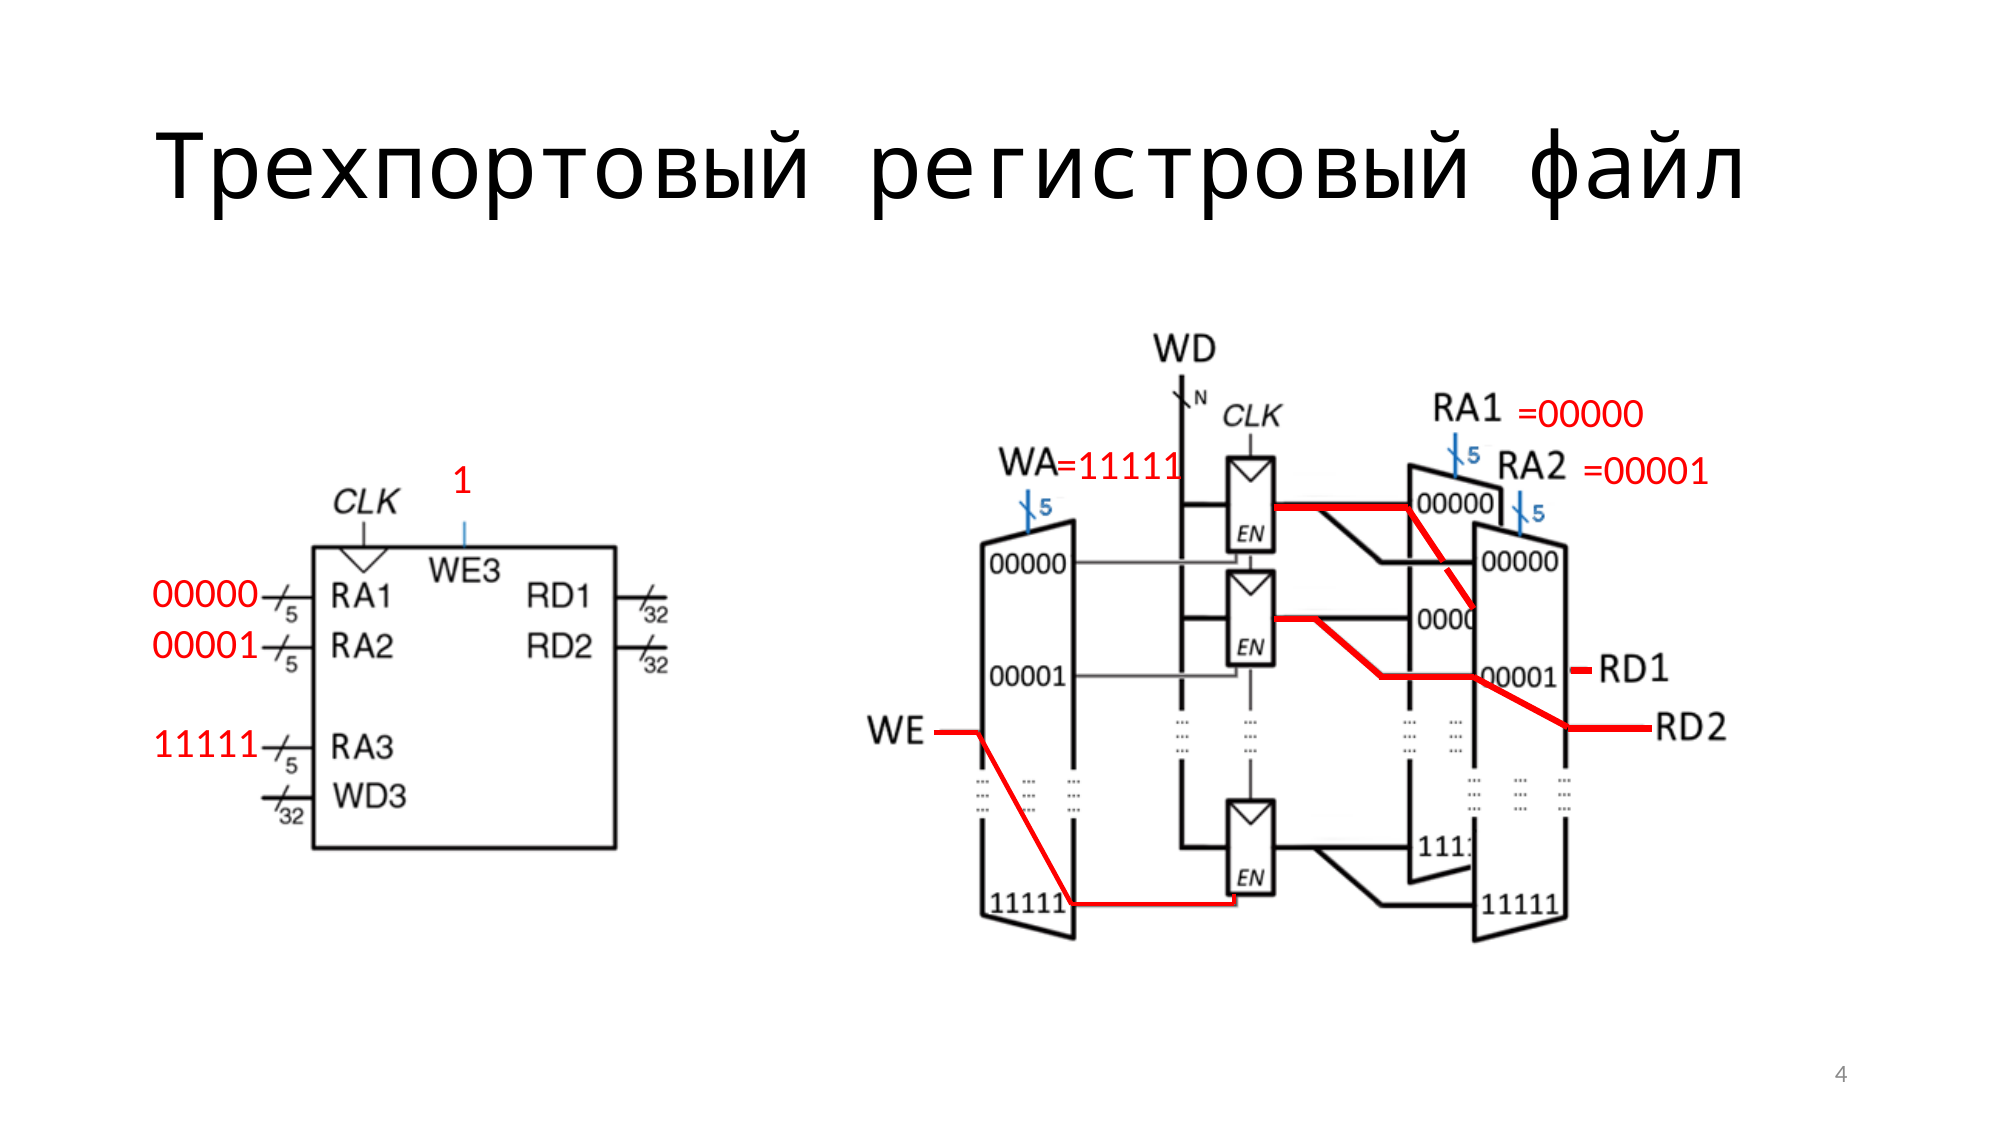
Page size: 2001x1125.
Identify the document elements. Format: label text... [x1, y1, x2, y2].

picture [812, 316, 1785, 984]
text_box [1234, 435, 1726, 729]
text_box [137, 378, 1660, 435]
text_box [137, 430, 1234, 905]
title Трехпортовый регистровый файл [137, 59, 1900, 278]
slide_number 4 [1412, 1042, 1863, 1103]
